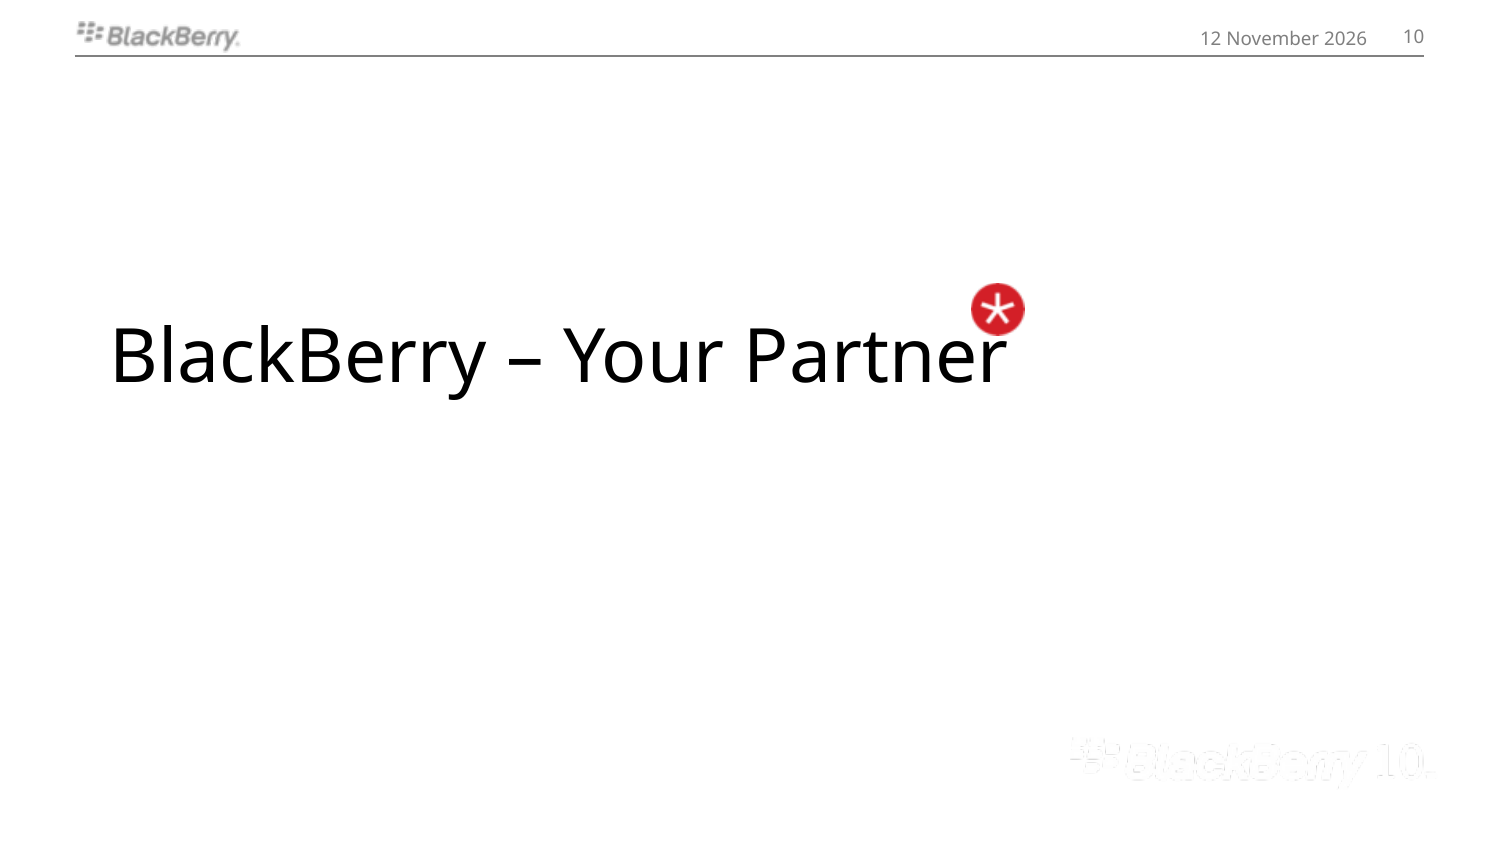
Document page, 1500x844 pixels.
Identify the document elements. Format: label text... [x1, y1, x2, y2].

picture [1069, 737, 1465, 790]
text_box BlackBerry – Your Partner [94, 248, 1246, 457]
picture [971, 283, 1027, 339]
picture [74, 17, 244, 56]
